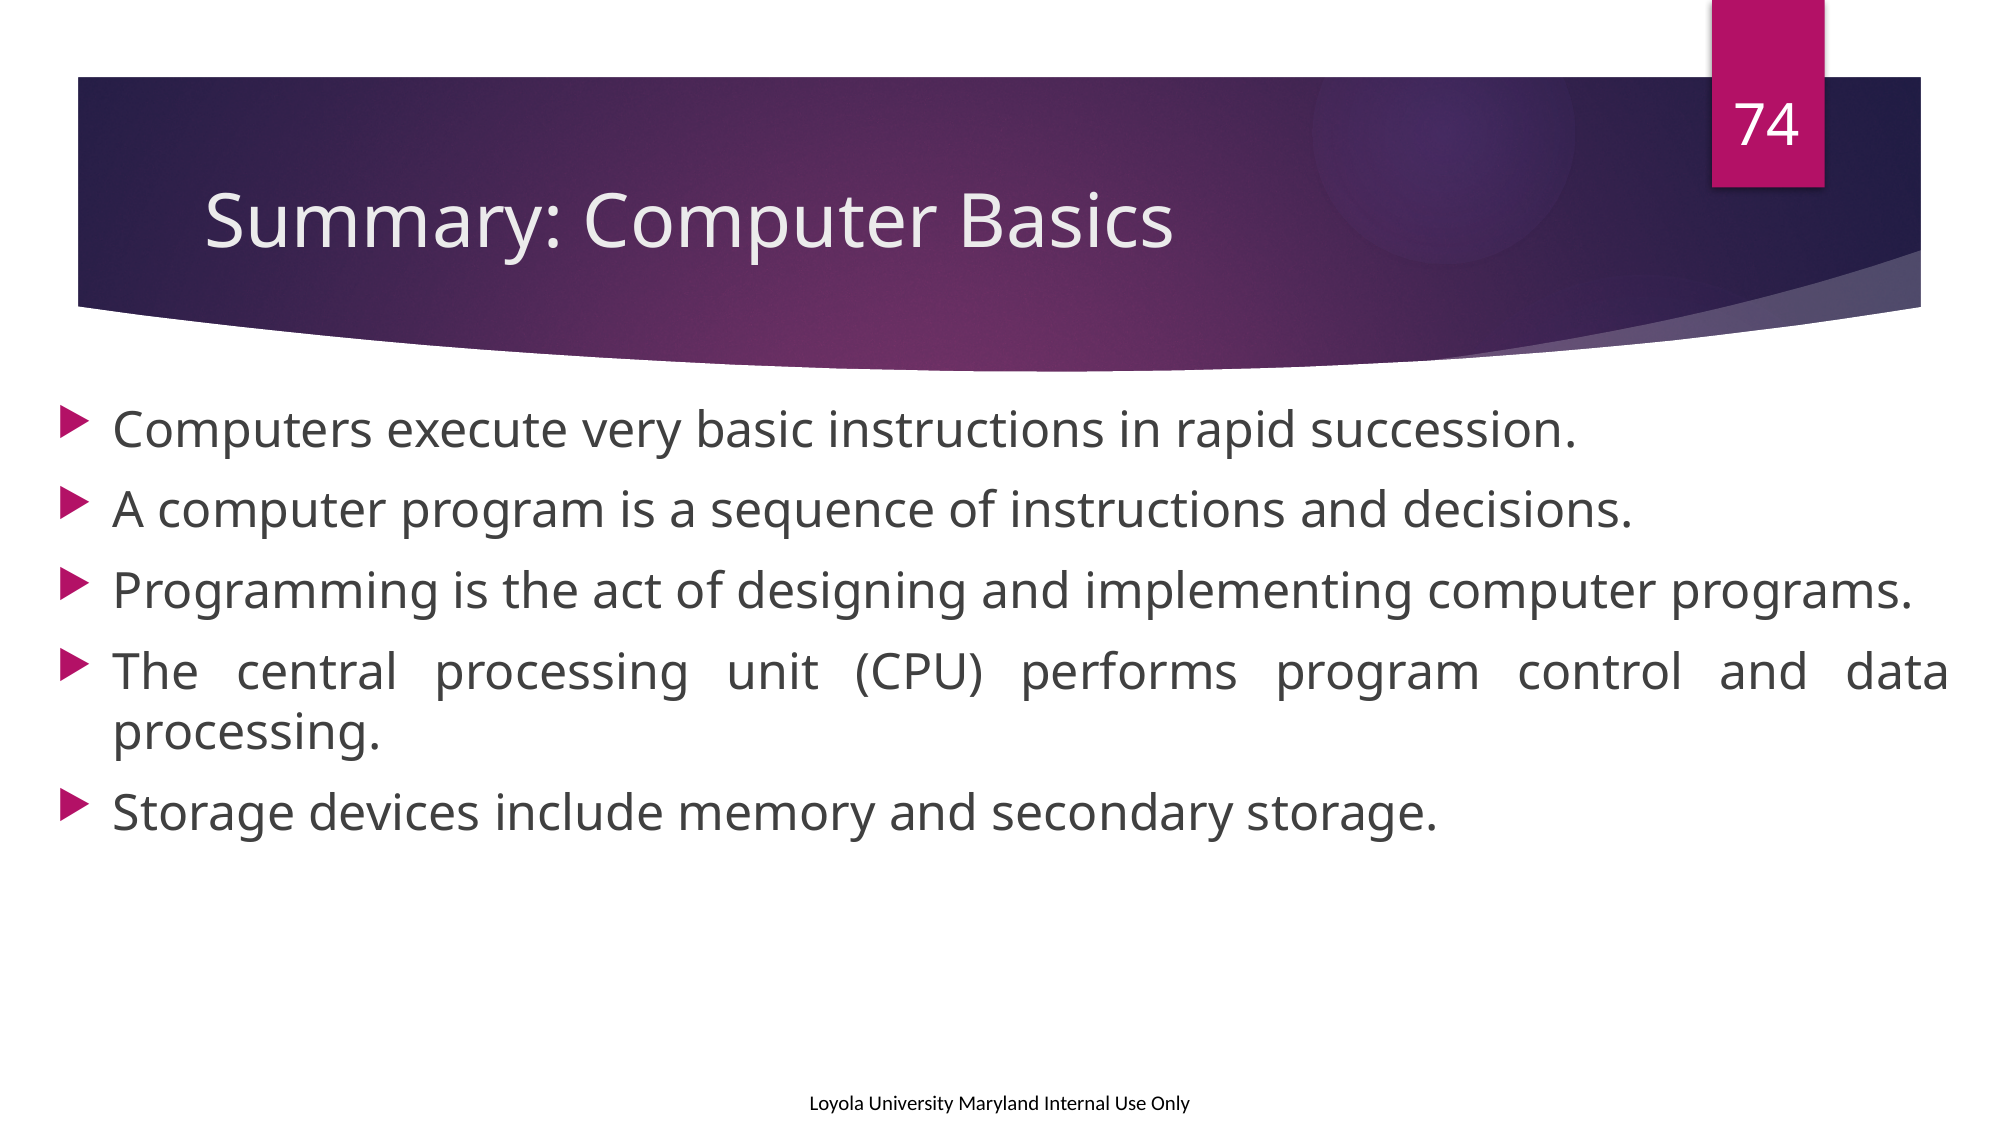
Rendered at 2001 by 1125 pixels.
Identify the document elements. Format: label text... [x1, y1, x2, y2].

list Computers execute very basic instructions in rapid succession. A computer program is a sequence of instructions and decisions. Programming is the act of designing and implementing computer programs. The central processing unit (CPU) performs program control and data processing. Storage devices include memory and secondary storage. [41, 389, 1967, 1090]
title Summary: Computer Basics [189, 159, 1627, 276]
slide_number 74 [1698, 48, 1836, 175]
